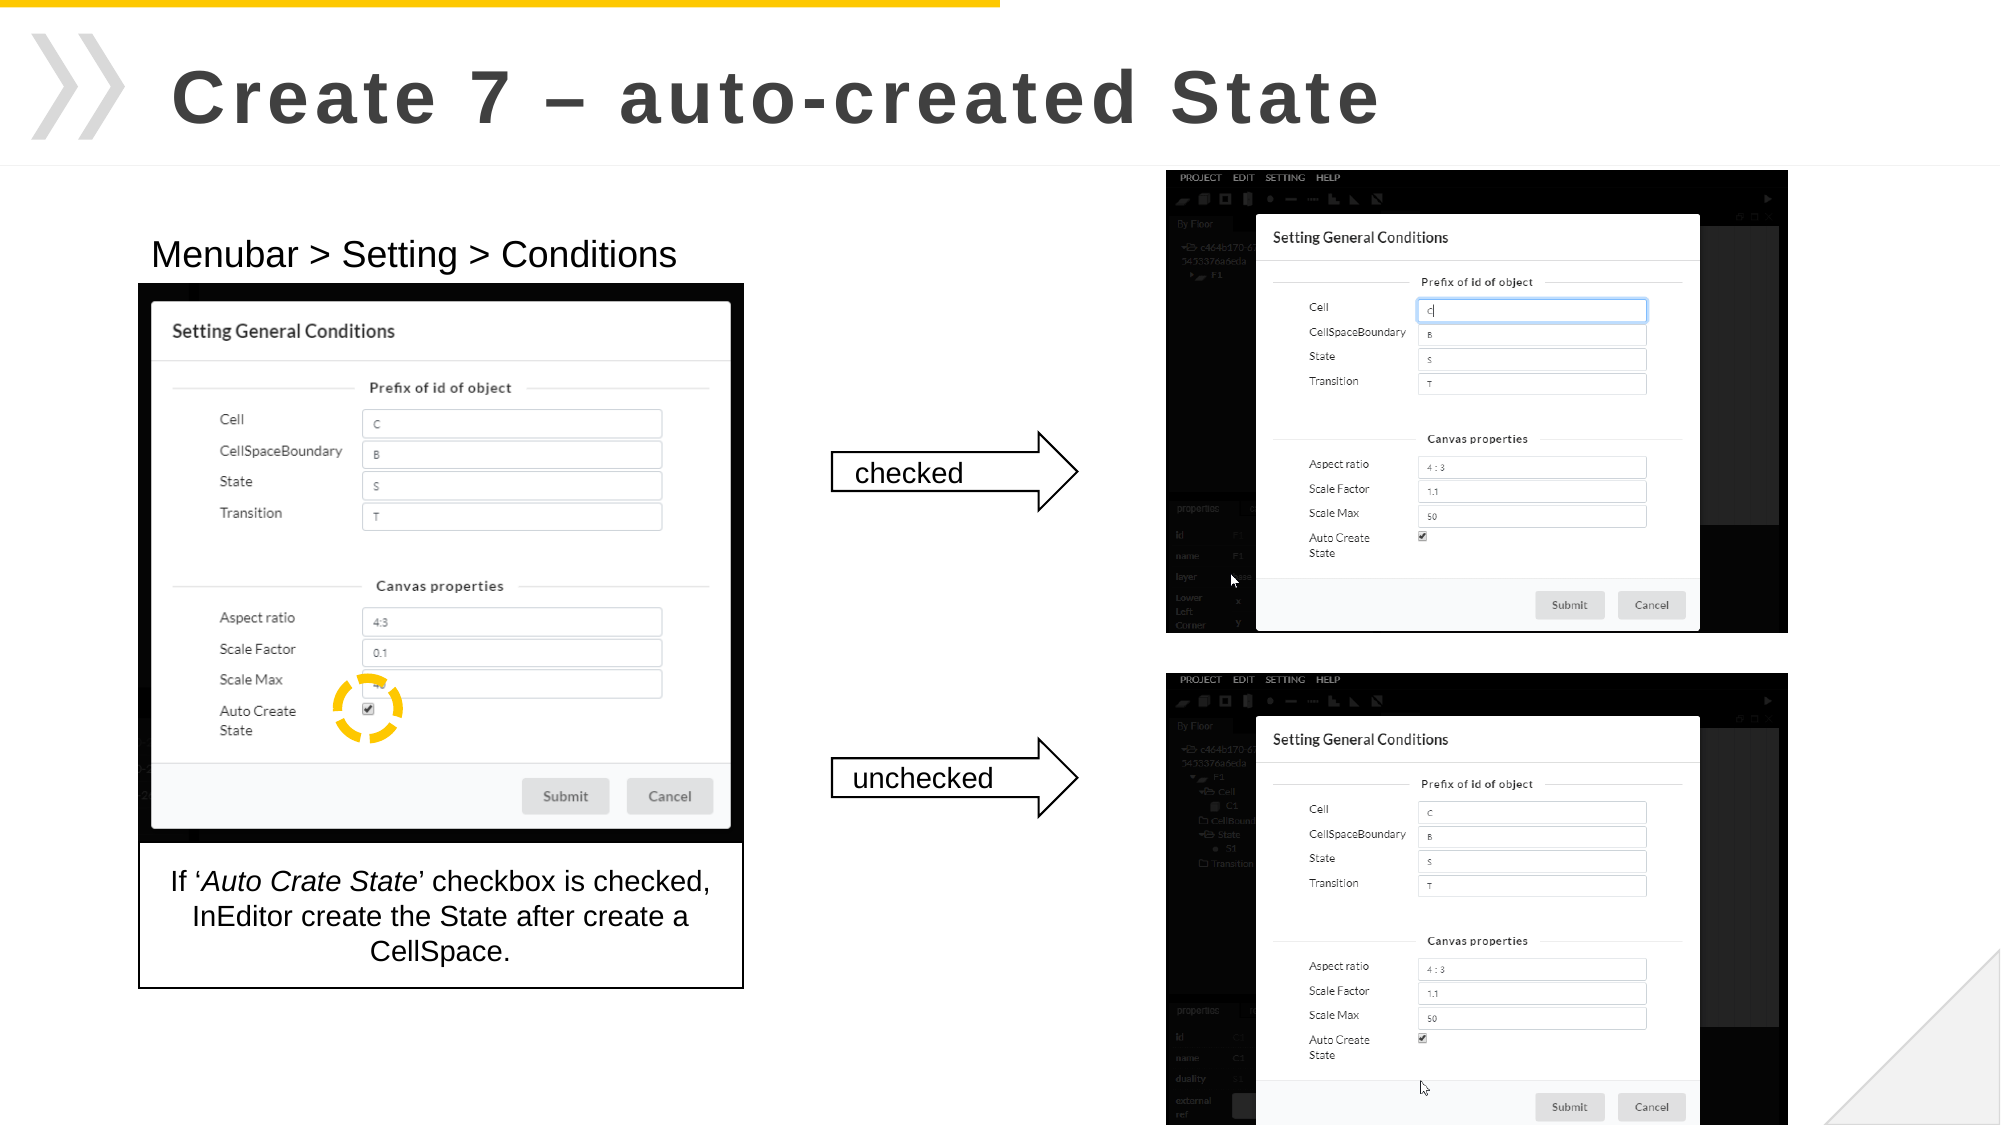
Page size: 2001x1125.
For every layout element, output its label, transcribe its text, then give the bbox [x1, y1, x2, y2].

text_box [1166, 170, 1788, 673]
text_box [980, 430, 1079, 513]
title Create 7 – auto-created State [156, 39, 1882, 159]
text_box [1166, 673, 1788, 1125]
text_box unchecked [837, 752, 1010, 803]
picture [138, 283, 744, 842]
text_box If ‘Auto Crate State’ checkbox is checked, InEditor create the State after create a CellSpace. [138, 842, 744, 989]
text_box Menubar > Setting > Conditions [118, 222, 711, 283]
text_box [830, 757, 837, 799]
text_box [1010, 736, 1079, 820]
text_box checked [840, 446, 980, 497]
text_box [830, 451, 840, 493]
